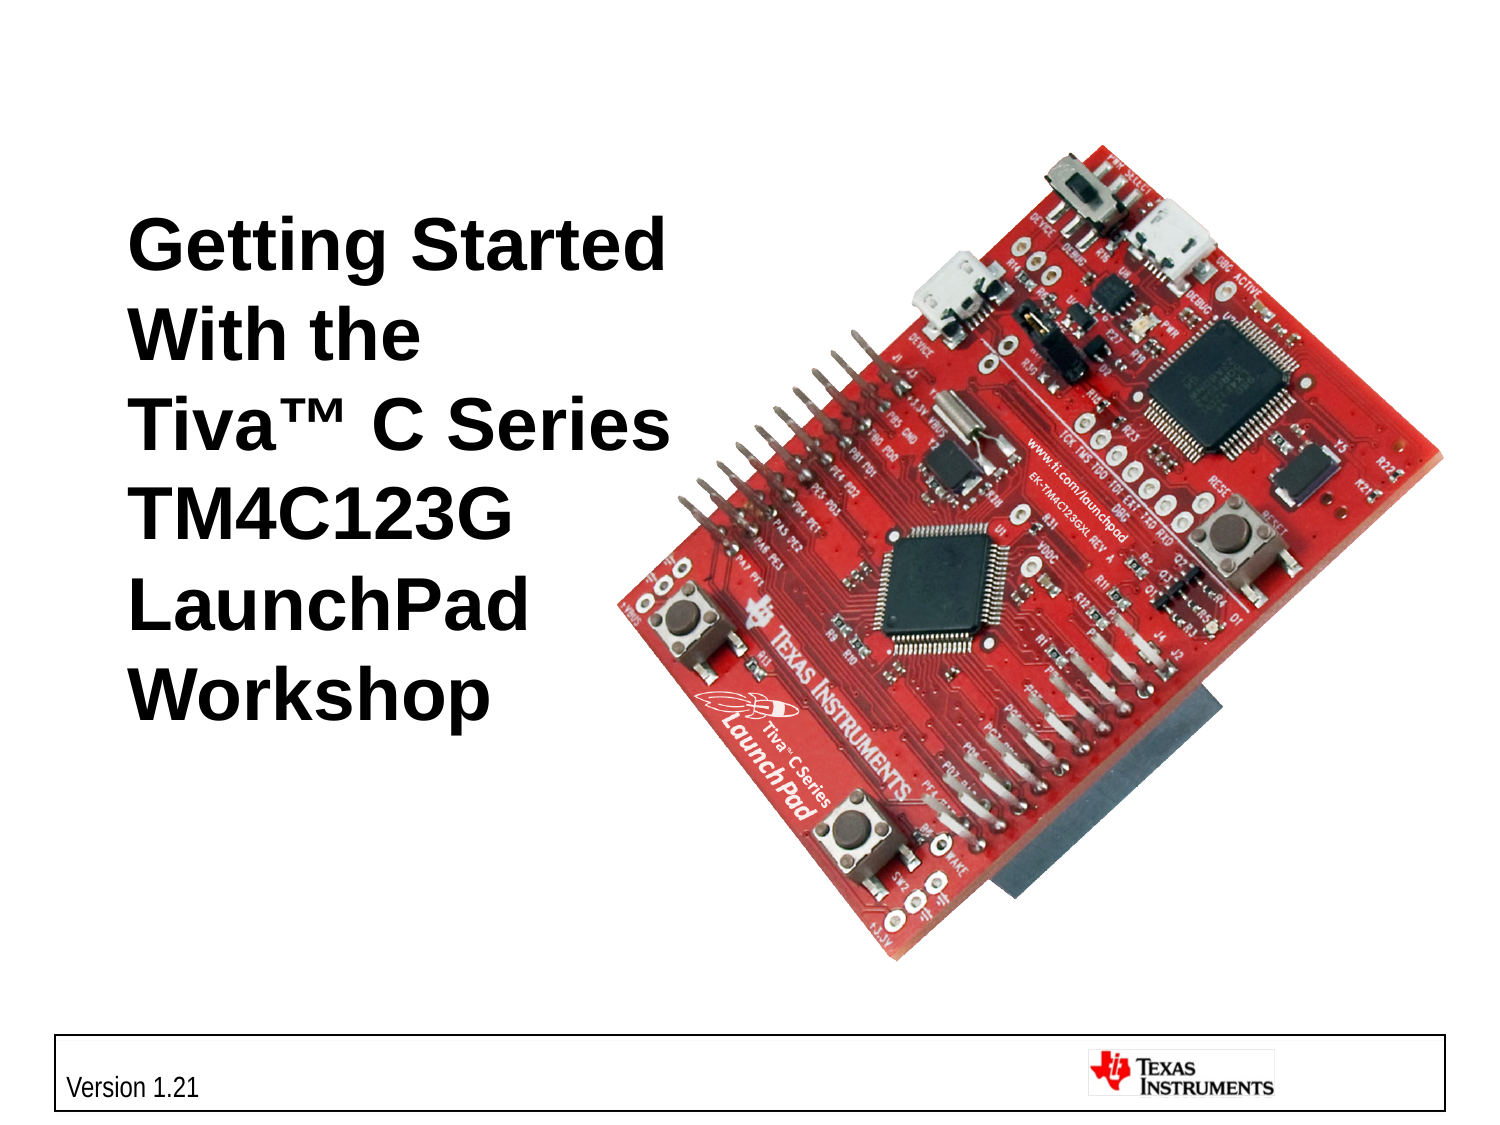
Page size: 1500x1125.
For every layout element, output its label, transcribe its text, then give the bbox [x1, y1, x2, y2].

text_box Version 1.21 [66, 1074, 200, 1103]
title Getting Started With the Tiva™ C Series TM4C123G LaunchPad Workshop [112, 187, 581, 429]
picture [586, 129, 1470, 988]
picture [53, 1033, 1447, 1117]
